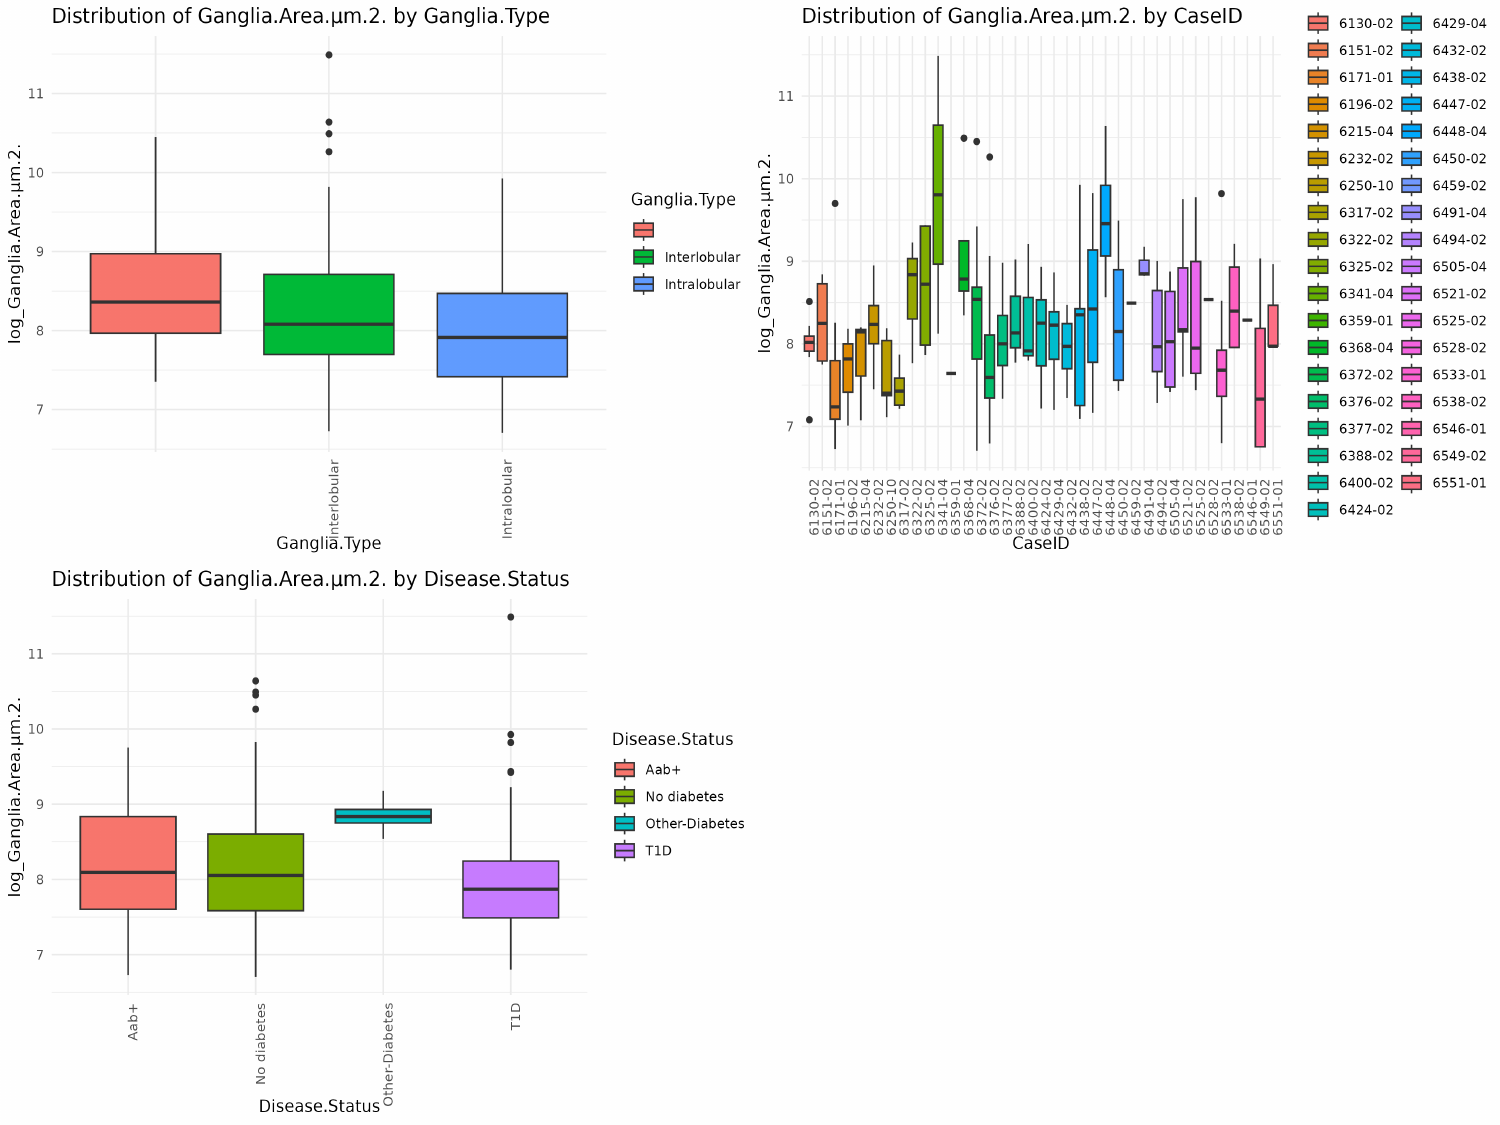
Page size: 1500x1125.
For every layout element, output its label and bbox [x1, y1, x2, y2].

list [0, 0, 1500, 1125]
